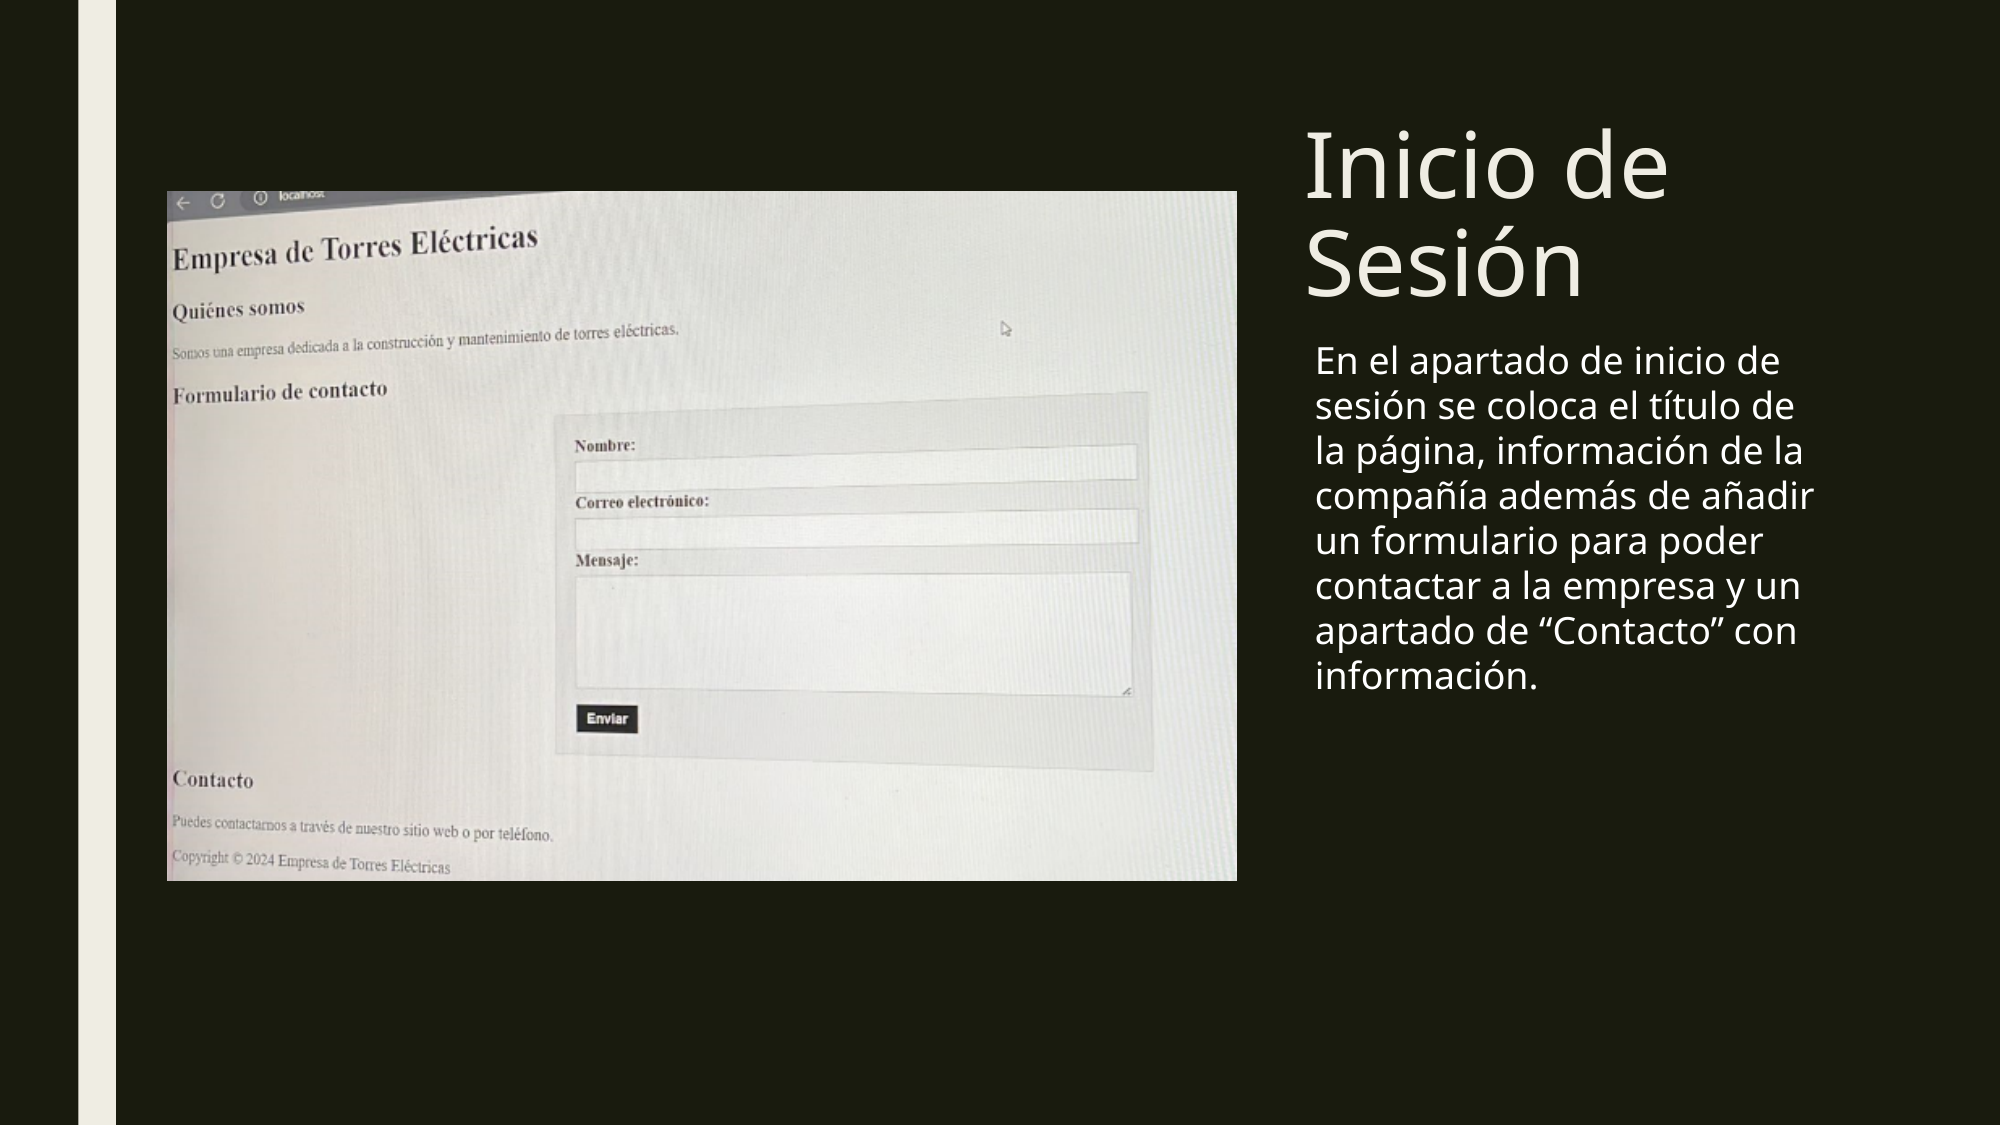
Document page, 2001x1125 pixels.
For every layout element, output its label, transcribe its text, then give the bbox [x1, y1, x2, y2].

title Inicio de Sesión [1289, 112, 1890, 357]
text_box [76, 0, 119, 1125]
picture [167, 191, 1237, 881]
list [1289, 374, 1890, 963]
text_box En el apartado de inicio de sesión se coloca el título de la página, información de la compañía además de añadir un formulario para poder contactar a la empresa y un apartado de “Contacto” con información. [1300, 329, 1851, 374]
